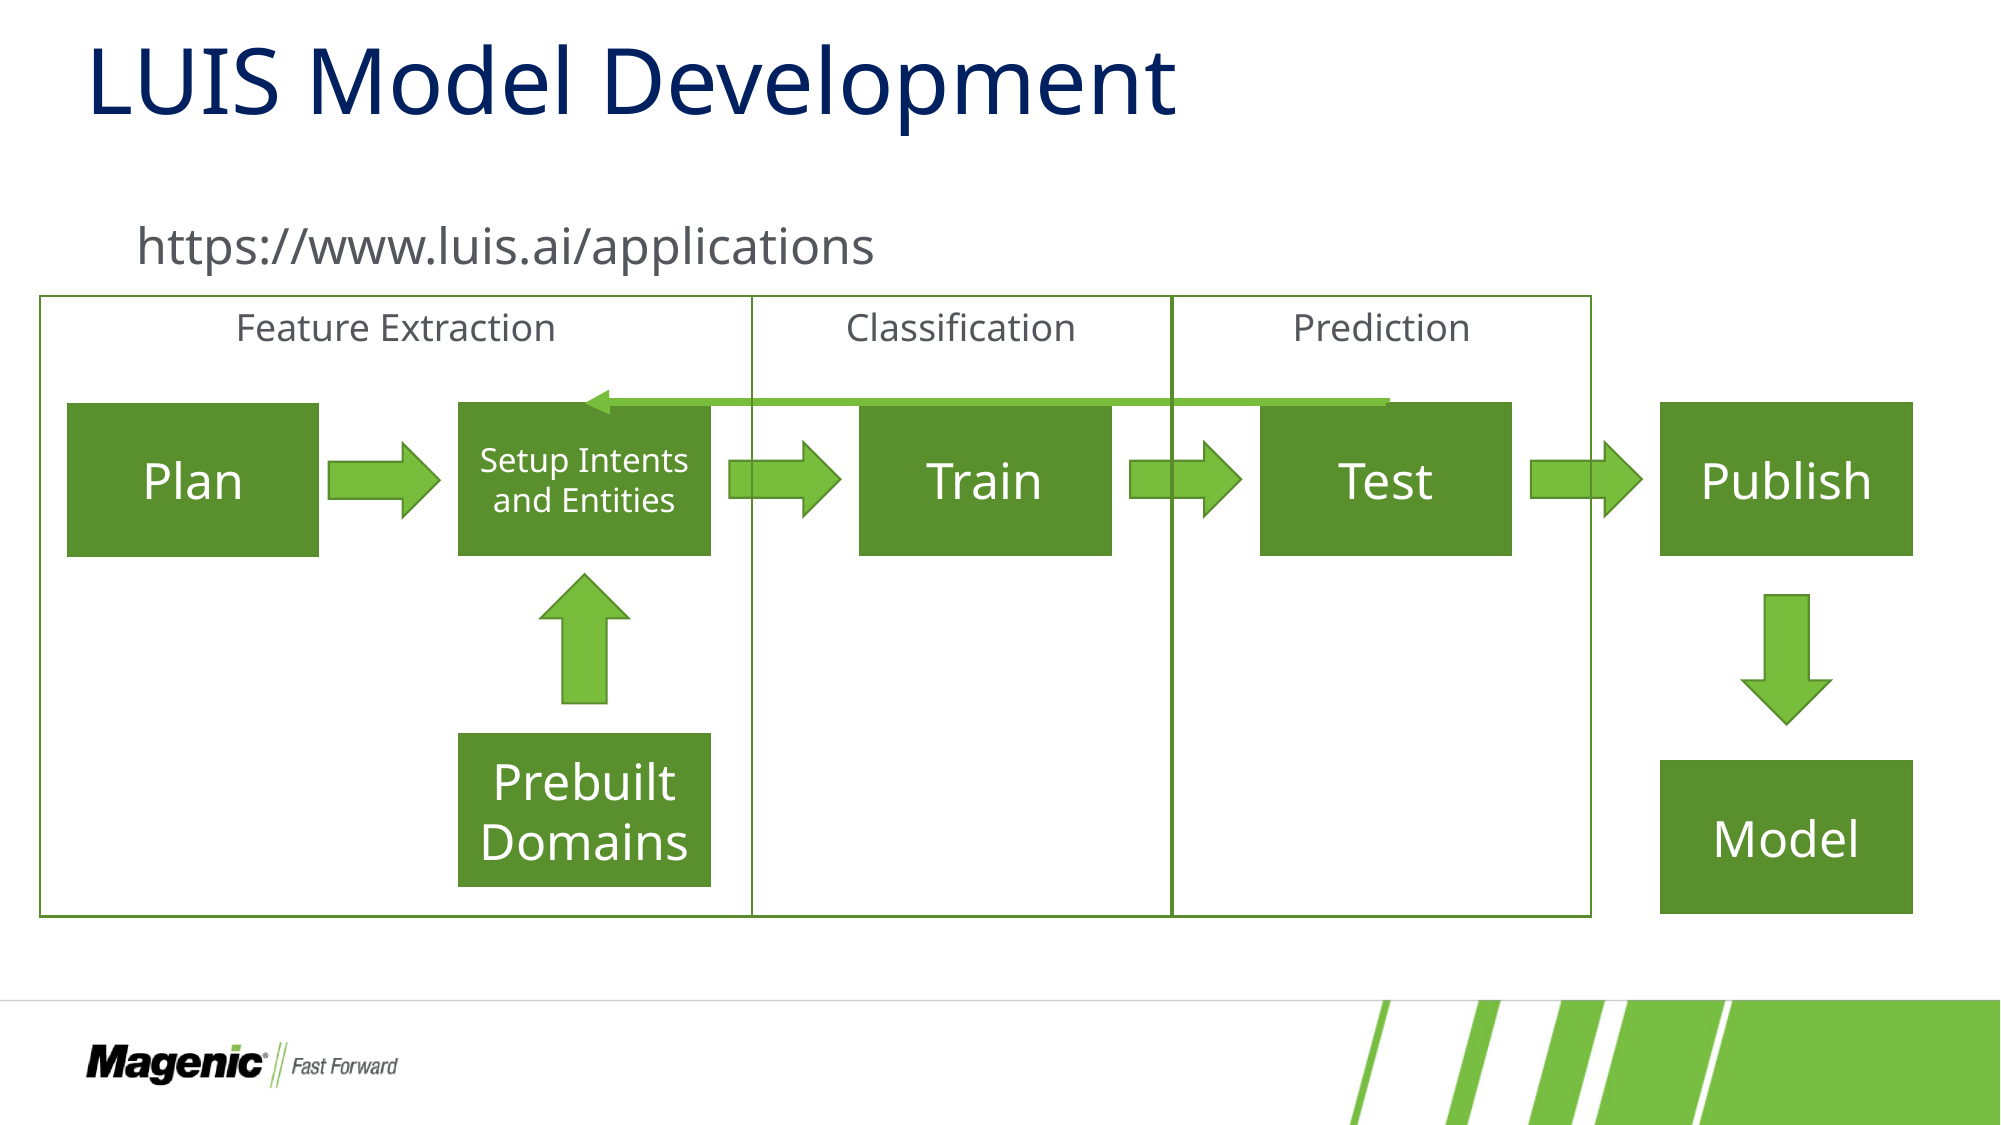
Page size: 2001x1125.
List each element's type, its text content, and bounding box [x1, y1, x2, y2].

picture [0, 0, 2001, 1125]
text_box Publish [1660, 402, 1913, 556]
text_box [1592, 439, 1644, 519]
text_box Classification [751, 295, 1172, 918]
text_box Feature Extraction [39, 295, 751, 918]
title LUIS Model Development [70, 43, 985, 128]
text_box [1739, 594, 1834, 727]
text_box Prediction [1172, 295, 1592, 918]
text_box Model [1660, 760, 1913, 914]
title LUIS Model Development [986, 43, 1946, 128]
text_box https://www.luis.ai/applications [121, 207, 941, 283]
